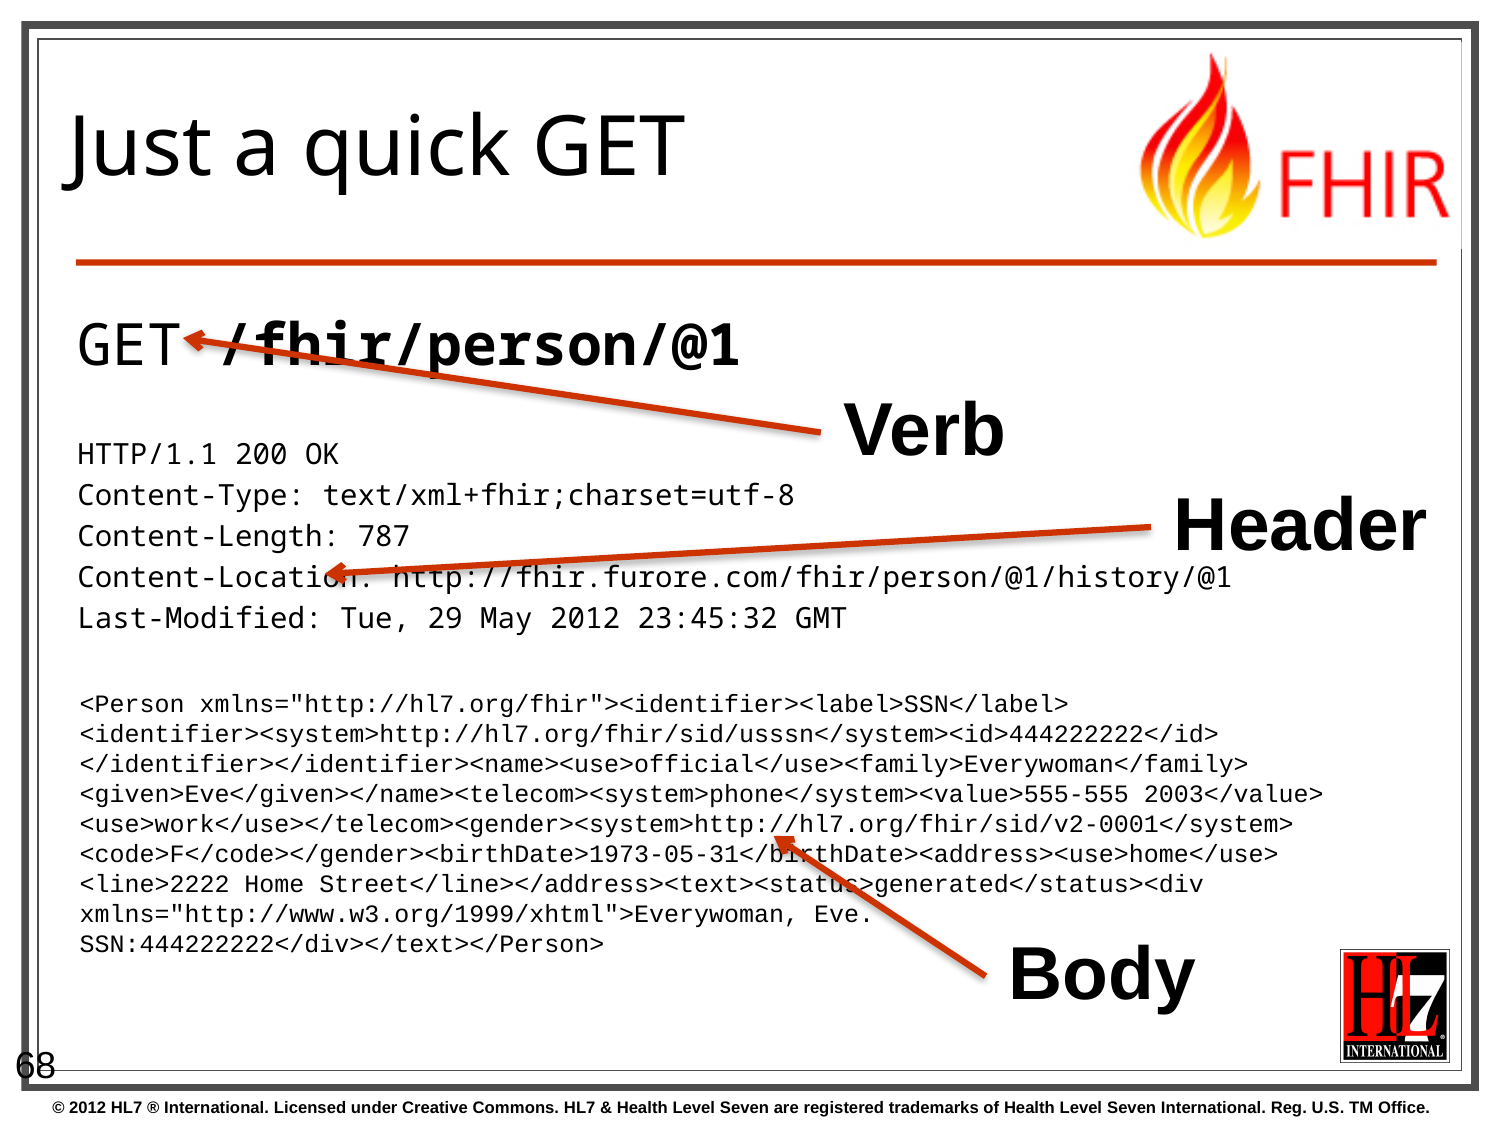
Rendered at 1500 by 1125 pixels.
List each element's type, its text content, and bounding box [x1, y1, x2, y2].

text_box <Person xmlns="http://hl7.org/fhir"><identifier><label>SSN</label> <identifier><system>http://hl7.org/fhir/sid/usssn</system><id>444222222</id> </identifier></identifier><name><use>official</use><family>Everywoman</family> <given>Eve</given></name><telecom><system>phone</system><value>555-555 2003</value> <use>work</use></telecom><gender><system>http://hl7.org/fhir/sid/v2-0001</system> <code>F</code></gender><birthDate>1973-05-31</birthDate><address><use>home</use> <line>2222 Home Street</line></address><text><status>generated</status><div xmlns="http://www.w3.org/1999/xhtml">Everywoman, Eve. SSN:444222222</div></text></Person> [64, 680, 1365, 988]
text_box Verb [828, 373, 1022, 479]
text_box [773, 835, 986, 977]
picture [1340, 949, 1450, 1063]
title Just a quick GET [53, 54, 1128, 249]
text_box Header [1159, 467, 1444, 573]
picture [1128, 42, 1462, 249]
slide_number 68 [0, 1034, 119, 1071]
text_box Body [993, 917, 1212, 1022]
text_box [324, 526, 1152, 575]
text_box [182, 337, 822, 433]
list GET /fhir/person/@1 HTTP/1.1 200 OK Content-Type: text/xml+fhir;charset=utf-8 Content-Length: 787 Content-Location: http://fhir.furore.com/fhir/person/@1/history/@1 Last-Modified: Tue, 29 May 2012 23:45:32 GMT [62, 299, 1438, 1035]
